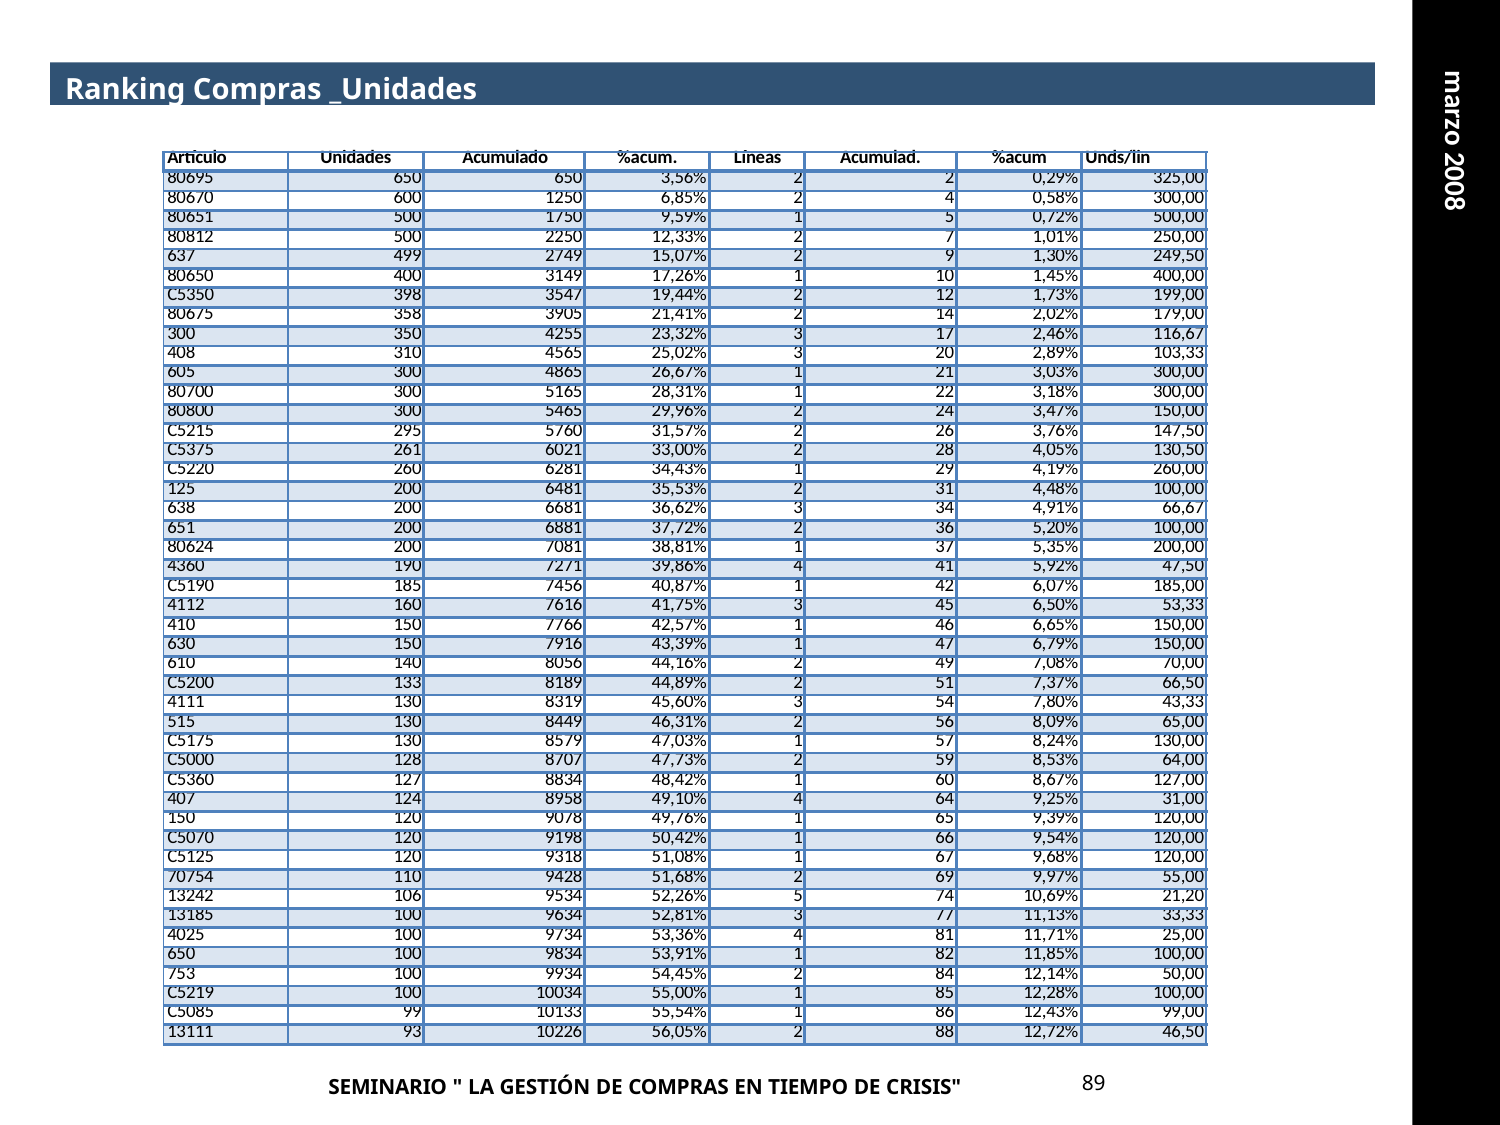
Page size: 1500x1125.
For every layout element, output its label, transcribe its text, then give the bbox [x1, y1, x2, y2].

table_cell 1 [711, 212, 803, 228]
table_cell 26,67% [586, 367, 708, 383]
table_cell 41 [806, 561, 955, 577]
table_cell 70,00 [1083, 658, 1205, 674]
table_cell 4565 [425, 347, 583, 364]
table_cell 50,42% [586, 832, 708, 849]
table_cell 13185 [164, 910, 287, 926]
table_cell 150 [164, 813, 287, 829]
table_cell 55,54% [586, 1007, 708, 1023]
table_cell 3,47% [958, 406, 1080, 422]
table_cell 605 [164, 367, 287, 383]
table_cell 50,00 [1083, 968, 1205, 985]
table_cell 3 [711, 502, 803, 519]
table_cell 10034 [425, 987, 583, 1004]
table_cell 261 [289, 444, 422, 461]
table_cell 260,00 [1083, 464, 1205, 480]
table_cell 4,48% [958, 483, 1080, 500]
table_cell 185 [289, 580, 422, 597]
table_cell 9,54% [958, 832, 1080, 849]
table_cell 6281 [425, 464, 583, 480]
table_cell 100,00 [1083, 987, 1205, 1004]
table_cell 28 [806, 444, 955, 461]
table_cell 300,00 [1083, 386, 1205, 403]
table_cell 43,33 [1083, 696, 1205, 713]
table_cell 4255 [425, 328, 583, 345]
table_cell 398 [289, 289, 422, 306]
table_cell 110 [289, 871, 422, 888]
table_cell 5,92% [958, 561, 1080, 577]
table_cell 70754 [164, 871, 287, 888]
table_cell 2 [711, 192, 803, 209]
table_cell 65,00 [1083, 716, 1205, 732]
table_cell 2749 [425, 250, 583, 267]
table_cell 133 [289, 677, 422, 694]
table_cell 300 [289, 386, 422, 403]
table_cell 116,67 [1083, 328, 1205, 345]
table_cell 14 [806, 309, 955, 325]
table_cell 407 [164, 793, 287, 810]
table_cell 64,00 [1083, 754, 1205, 771]
table_cell 6481 [425, 483, 583, 500]
table_cell 53,33 [1083, 599, 1205, 616]
table_cell 8,24% [958, 735, 1080, 752]
table_cell 2,89% [958, 347, 1080, 364]
table_cell 1 [711, 1007, 803, 1023]
table_header Artículo [165, 153, 287, 169]
table_cell 7616 [425, 599, 583, 616]
table_cell 28,31% [586, 386, 708, 403]
table_header %acum. [586, 153, 708, 169]
table_cell 120,00 [1083, 813, 1205, 829]
table_cell 4 [711, 793, 803, 810]
table_cell 9,97% [958, 871, 1080, 888]
table_cell 2 [711, 250, 803, 267]
table_cell 4 [711, 561, 803, 577]
table_cell 9534 [425, 890, 583, 907]
table_cell C5360 [164, 774, 287, 791]
table_cell 120,00 [1083, 851, 1205, 868]
footer SEMINARIO " LA GESTIÓN DE COMPRAS EN TIEMPO DE CRISIS" [326, 1073, 1008, 1125]
table_cell 85 [806, 987, 955, 1004]
table_cell 9,25% [958, 793, 1080, 810]
table_cell 130 [289, 716, 422, 732]
table_cell 630 [164, 638, 287, 655]
table_cell 120,00 [1083, 832, 1205, 849]
table_cell C5375 [164, 444, 287, 461]
table_cell 40,87% [586, 580, 708, 597]
table_cell 300,00 [1083, 192, 1205, 209]
table_cell 59 [806, 754, 955, 771]
table_cell 190 [289, 561, 422, 577]
table_cell 10 [806, 270, 955, 286]
table_cell C5070 [164, 832, 287, 849]
table_cell 99,00 [1083, 1007, 1205, 1023]
table_cell 1 [711, 367, 803, 383]
table_cell 8056 [425, 658, 583, 674]
table_cell 54 [806, 696, 955, 713]
table_cell 100,00 [1083, 483, 1205, 500]
table_cell 2 [711, 677, 803, 694]
table_cell 1,30% [958, 250, 1080, 267]
table_cell 86 [806, 1007, 955, 1023]
table_cell 515 [164, 716, 287, 732]
table_cell 34,43% [586, 464, 708, 480]
table_cell C5190 [164, 580, 287, 597]
table_cell 1 [711, 619, 803, 635]
table_cell 49 [806, 658, 955, 674]
table_cell 100 [289, 968, 422, 985]
table_cell 6,85% [586, 192, 708, 209]
table_cell 29 [806, 464, 955, 480]
table_header Unidades [289, 153, 422, 169]
table_cell C5220 [164, 464, 287, 480]
table_cell 8449 [425, 716, 583, 732]
table_cell 3 [711, 347, 803, 364]
table_cell 9934 [425, 968, 583, 985]
table_cell 200 [289, 522, 422, 538]
table_cell 2 [711, 406, 803, 422]
table_cell 4 [711, 929, 803, 946]
table_cell 295 [289, 425, 422, 442]
table_cell 49,10% [586, 793, 708, 810]
table_cell 39,86% [586, 561, 708, 577]
table_cell 358 [289, 309, 422, 325]
table_cell 500,00 [1083, 212, 1205, 228]
table_cell 20 [806, 347, 955, 364]
table_cell 500 [289, 212, 422, 228]
table_cell 120 [289, 832, 422, 849]
table_cell 127,00 [1083, 774, 1205, 791]
table_cell 140 [289, 658, 422, 674]
table_cell 1,01% [958, 231, 1080, 248]
table_cell 127 [289, 774, 422, 791]
table_cell 2 [711, 522, 803, 538]
table_cell 3,03% [958, 367, 1080, 383]
table_cell 2 [711, 309, 803, 325]
table_cell 54,45% [586, 968, 708, 985]
text_box marzo 2008 [1434, 67, 1475, 214]
table_cell 185,00 [1083, 580, 1205, 597]
table_cell 1 [711, 851, 803, 868]
table_cell 9734 [425, 929, 583, 946]
table_cell 2 [711, 289, 803, 306]
table_cell 150,00 [1083, 406, 1205, 422]
table_cell 637 [164, 250, 287, 267]
table_cell 1 [711, 735, 803, 752]
table_cell 638 [164, 502, 287, 519]
table_cell 2 [711, 483, 803, 500]
table_cell 124 [289, 793, 422, 810]
table_cell 300 [289, 406, 422, 422]
table_cell 19,44% [586, 289, 708, 306]
text_box Ranking Compras _Unidades [50, 62, 1375, 105]
table_cell 7,37% [958, 677, 1080, 694]
table_cell 44,89% [586, 677, 708, 694]
table_cell 8,53% [958, 754, 1080, 771]
table_cell 13242 [164, 890, 287, 907]
table_cell 5165 [425, 386, 583, 403]
table_cell 3 [711, 328, 803, 345]
table_cell 1 [711, 541, 803, 558]
table_cell C5200 [164, 677, 287, 694]
table_cell 46 [806, 619, 955, 635]
table_header %acum [958, 153, 1080, 169]
table_cell 5 [806, 212, 955, 228]
table_cell 4112 [164, 599, 287, 616]
table_cell 7 [806, 231, 955, 248]
table_cell 12,43% [958, 1007, 1080, 1023]
table_cell 9834 [425, 948, 583, 965]
table_cell 300 [289, 367, 422, 383]
text_box 88 [1075, 1068, 1112, 1098]
table_cell 1 [711, 464, 803, 480]
table_cell 100 [289, 987, 422, 1004]
table_cell 3149 [425, 270, 583, 286]
table_cell 3905 [425, 309, 583, 325]
table_cell 9,68% [958, 851, 1080, 868]
table_cell 80650 [164, 270, 287, 286]
table_cell 31,00 [1083, 793, 1205, 810]
table_cell 650 [425, 173, 583, 190]
table_cell 8707 [425, 754, 583, 771]
table_cell 12,72% [958, 1026, 1080, 1043]
table_cell 6,50% [958, 599, 1080, 616]
table_cell 6,65% [958, 619, 1080, 635]
table_cell 310 [289, 347, 422, 364]
table_cell 8189 [425, 677, 583, 694]
table_cell 65 [806, 813, 955, 829]
table_cell 125 [164, 483, 287, 500]
table_cell 4 [806, 192, 955, 209]
table_cell 6681 [425, 502, 583, 519]
table_cell 2 [711, 754, 803, 771]
table_cell 13111 [164, 1026, 287, 1043]
table_cell 1 [711, 987, 803, 1004]
table_cell 200 [289, 502, 422, 519]
table_cell 45,60% [586, 696, 708, 713]
table_cell C5125 [164, 851, 287, 868]
table_cell 249,50 [1083, 250, 1205, 267]
table_cell 1 [711, 638, 803, 655]
table_cell 80695 [164, 173, 287, 190]
table_cell 21 [807, 368, 954, 382]
table_header Unds/lin [1083, 153, 1205, 169]
table_cell 47 [806, 638, 955, 655]
table_cell 12 [806, 289, 955, 306]
table_cell 36 [806, 522, 955, 538]
table_cell 53,91% [586, 948, 708, 965]
table_cell 46,31% [586, 716, 708, 732]
table_cell 8834 [425, 774, 583, 791]
table_cell 130 [289, 696, 422, 713]
table_cell 49,76% [586, 813, 708, 829]
table_cell 9 [806, 250, 955, 267]
table_cell 200,00 [1083, 541, 1205, 558]
table_cell 47,03% [586, 735, 708, 752]
table_cell 81 [806, 929, 955, 946]
table_cell 56 [806, 716, 955, 732]
table_cell 7081 [425, 541, 583, 558]
table_cell 25,02% [586, 347, 708, 364]
table_cell 82 [806, 948, 955, 965]
table_cell 84 [806, 968, 955, 985]
table_cell 2 [711, 871, 803, 888]
table_cell 6021 [425, 444, 583, 461]
table_cell 130,00 [1083, 735, 1205, 752]
table_cell 74 [806, 890, 955, 907]
table_cell 51,68% [586, 871, 708, 888]
table_cell 29,96% [586, 406, 708, 422]
table_cell 51,08% [586, 851, 708, 868]
table_cell 100,00 [1083, 948, 1205, 965]
table_cell 12,28% [958, 987, 1080, 1004]
table_cell 6,79% [958, 638, 1080, 655]
table_cell 3 [711, 696, 803, 713]
table_header Acumulado [425, 153, 583, 169]
table_cell 1 [711, 270, 803, 286]
table_cell 5,35% [958, 541, 1080, 558]
table_cell 8,09% [958, 716, 1080, 732]
table_cell 3547 [425, 289, 583, 306]
table_cell 7,08% [958, 658, 1080, 674]
table_cell C5175 [164, 735, 287, 752]
table_cell 4,91% [958, 502, 1080, 519]
table_cell 60 [806, 774, 955, 791]
table_cell 4,05% [958, 444, 1080, 461]
table_cell 2 [711, 231, 803, 248]
table_cell 31,57% [586, 425, 708, 442]
table_cell 2 [711, 716, 803, 732]
table_cell 52,26% [586, 890, 708, 907]
table_cell 35,53% [586, 483, 708, 500]
table_cell 2 [711, 444, 803, 461]
table_header Acumulad. [806, 153, 955, 169]
table_cell 1 [711, 580, 803, 597]
table_cell 2,02% [958, 309, 1080, 325]
table_cell 2 [711, 968, 803, 985]
table_cell 1 [711, 832, 803, 849]
table_cell 120 [289, 851, 422, 868]
table_cell 4360 [164, 561, 287, 577]
table_cell 11,71% [958, 929, 1080, 946]
table_cell 499 [289, 250, 422, 267]
table_cell 66,50 [1083, 677, 1205, 694]
table_cell 160 [289, 599, 422, 616]
table_cell C5000 [164, 754, 287, 771]
table_cell 610 [164, 658, 287, 674]
table_cell 0,29% [958, 173, 1080, 190]
table_cell 200 [289, 483, 422, 500]
table_cell 100 [289, 948, 422, 965]
table_cell 300,00 [1083, 367, 1205, 383]
table_cell 48,42% [586, 774, 708, 791]
table_cell 42 [806, 580, 955, 597]
table_cell 77 [806, 910, 955, 926]
table_cell 128 [289, 754, 422, 771]
table_cell 3,56% [586, 173, 708, 190]
table_cell 55,00% [586, 987, 708, 1004]
table_cell 1750 [425, 212, 583, 228]
table_cell 17,26% [586, 270, 708, 286]
table_cell 400 [289, 270, 422, 286]
table_cell 12,33% [586, 231, 708, 248]
table_cell 17 [806, 328, 955, 345]
table_cell 23,32% [586, 328, 708, 345]
table_cell 651 [164, 522, 287, 538]
table_cell 21,41% [586, 309, 708, 325]
table_cell 11,85% [958, 948, 1080, 965]
table_cell 5,20% [958, 522, 1080, 538]
table_cell 250,00 [1083, 231, 1205, 248]
table_cell 325,00 [1083, 173, 1205, 190]
table_cell 38,81% [586, 541, 708, 558]
table_cell 9,59% [586, 212, 708, 228]
table_cell 8579 [425, 735, 583, 752]
table_cell 103,33 [1083, 347, 1205, 364]
table_cell 1 [711, 386, 803, 403]
table_cell 1250 [425, 192, 583, 209]
table_cell 5760 [425, 425, 583, 442]
table_cell 8319 [425, 696, 583, 713]
table_cell 11,13% [958, 910, 1080, 926]
table_cell 6,07% [958, 580, 1080, 597]
table_cell 130 [289, 735, 422, 752]
table_cell 69 [806, 871, 955, 888]
table_cell 37,72% [586, 522, 708, 538]
table_cell 80675 [164, 309, 287, 325]
table_cell C5215 [164, 425, 287, 442]
table_cell 200 [289, 541, 422, 558]
table_cell 10133 [425, 1007, 583, 1023]
table_cell 753 [164, 968, 287, 985]
table_cell 7766 [425, 619, 583, 635]
table_cell 3,18% [958, 386, 1080, 403]
table_cell 4025 [164, 929, 287, 946]
table_cell C5085 [164, 1007, 287, 1023]
table_cell 600 [289, 192, 422, 209]
table_cell 5465 [425, 406, 583, 422]
table_cell 410 [164, 619, 287, 635]
table_cell 147,50 [1083, 425, 1205, 442]
table_cell 34 [806, 502, 955, 519]
table_cell 57 [806, 735, 955, 752]
table_cell 4865 [425, 367, 583, 383]
table_cell 52,81% [586, 910, 708, 926]
table_cell 6881 [425, 522, 583, 538]
table_cell 0,58% [958, 192, 1080, 209]
table_cell 400,00 [1083, 270, 1205, 286]
table_cell 80800 [164, 406, 287, 422]
table_cell 80670 [164, 192, 287, 209]
table_header Líneas [711, 153, 803, 169]
table_cell 500 [289, 231, 422, 248]
table_cell C5219 [164, 987, 287, 1004]
table_cell 2 [711, 1026, 803, 1043]
table_cell 9,39% [958, 813, 1080, 829]
table_cell 1 [711, 813, 803, 829]
table_cell 1,73% [958, 289, 1080, 306]
table_cell 2 [711, 425, 803, 442]
table_cell 46,50 [1083, 1026, 1205, 1043]
table_cell 2,46% [958, 328, 1080, 345]
table_cell 100,00 [1083, 522, 1205, 538]
table_cell 24 [806, 406, 955, 422]
table_cell 51 [806, 677, 955, 694]
table_cell 199,00 [1083, 289, 1205, 306]
table_cell 55,00 [1083, 871, 1205, 888]
table_cell 67 [806, 851, 955, 868]
table_cell 0,72% [958, 212, 1080, 228]
table_cell 45 [806, 599, 955, 616]
table_cell 100 [289, 929, 422, 946]
table_cell 99 [289, 1007, 422, 1023]
table_cell 3 [711, 599, 803, 616]
table_cell 56,05% [586, 1026, 708, 1043]
table_cell C5350 [164, 289, 287, 306]
table_cell 2 [806, 173, 955, 190]
table_cell 4,19% [958, 464, 1080, 480]
table_cell 12,14% [958, 968, 1080, 985]
table_cell 1 [711, 774, 803, 791]
table_cell 36,62% [586, 502, 708, 519]
table_cell 47,73% [586, 754, 708, 771]
table_cell 1 [711, 948, 803, 965]
table_cell 3 [711, 910, 803, 926]
table_cell 25,00 [1083, 929, 1205, 946]
table_cell 22 [806, 386, 955, 403]
table_cell 260 [289, 464, 422, 480]
table_cell 10226 [425, 1026, 583, 1043]
table_cell 9078 [425, 813, 583, 829]
table_cell 66 [806, 832, 955, 849]
table_cell 53,36% [586, 929, 708, 946]
table_cell 33,00% [586, 444, 708, 461]
table_cell 43,39% [586, 638, 708, 655]
table_cell 93 [289, 1026, 422, 1043]
table_cell 7456 [425, 580, 583, 597]
table_cell 7271 [425, 561, 583, 577]
table_cell 9318 [425, 851, 583, 868]
table_cell 31 [806, 483, 955, 500]
table_cell 1,45% [958, 270, 1080, 286]
table_cell 80700 [164, 386, 287, 403]
table_cell 179,00 [1083, 309, 1205, 325]
table_cell 9634 [425, 910, 583, 926]
table_cell 80651 [164, 212, 287, 228]
table_cell 26 [806, 425, 955, 442]
table_cell 8,67% [958, 774, 1080, 791]
table_cell 7916 [425, 638, 583, 655]
table_cell 44,16% [586, 658, 708, 674]
table_cell 9428 [425, 871, 583, 888]
table_cell 4111 [164, 696, 287, 713]
table_cell 408 [164, 347, 287, 364]
table_cell 9198 [425, 832, 583, 849]
table_cell 3,76% [958, 425, 1080, 442]
table_cell 66,67 [1083, 502, 1205, 519]
table_cell 130,50 [1083, 444, 1205, 461]
table_cell 37 [806, 541, 955, 558]
table_cell 150 [289, 638, 422, 655]
table_cell 80624 [164, 541, 287, 558]
table_cell 150 [289, 619, 422, 635]
table_cell 2250 [425, 231, 583, 248]
table_cell 650 [164, 948, 287, 965]
table_cell 10,69% [958, 890, 1080, 907]
table_cell 150,00 [1083, 619, 1205, 635]
table_cell 21,20 [1083, 890, 1205, 907]
table_cell 120 [289, 813, 422, 829]
table_cell 41,75% [586, 599, 708, 616]
table_cell 8958 [425, 793, 583, 810]
table_cell 2 [711, 658, 803, 674]
table_cell 80812 [164, 231, 287, 248]
table_cell 100 [289, 910, 422, 926]
table_cell 350 [289, 328, 422, 345]
table_cell 106 [289, 890, 422, 907]
table_cell 15,07% [586, 250, 708, 267]
table_cell 150,00 [1083, 638, 1205, 655]
table_cell 42,57% [586, 619, 708, 635]
table_cell 5 [711, 890, 803, 907]
table_cell 650 [289, 173, 422, 190]
table_cell 64 [806, 793, 955, 810]
table_cell 88 [806, 1026, 955, 1043]
table_cell 33,33 [1083, 910, 1205, 926]
table_cell 300 [164, 328, 287, 345]
table_cell 2 [711, 173, 803, 190]
table_cell 7,80% [958, 696, 1080, 713]
table_cell 47,50 [1083, 561, 1205, 577]
